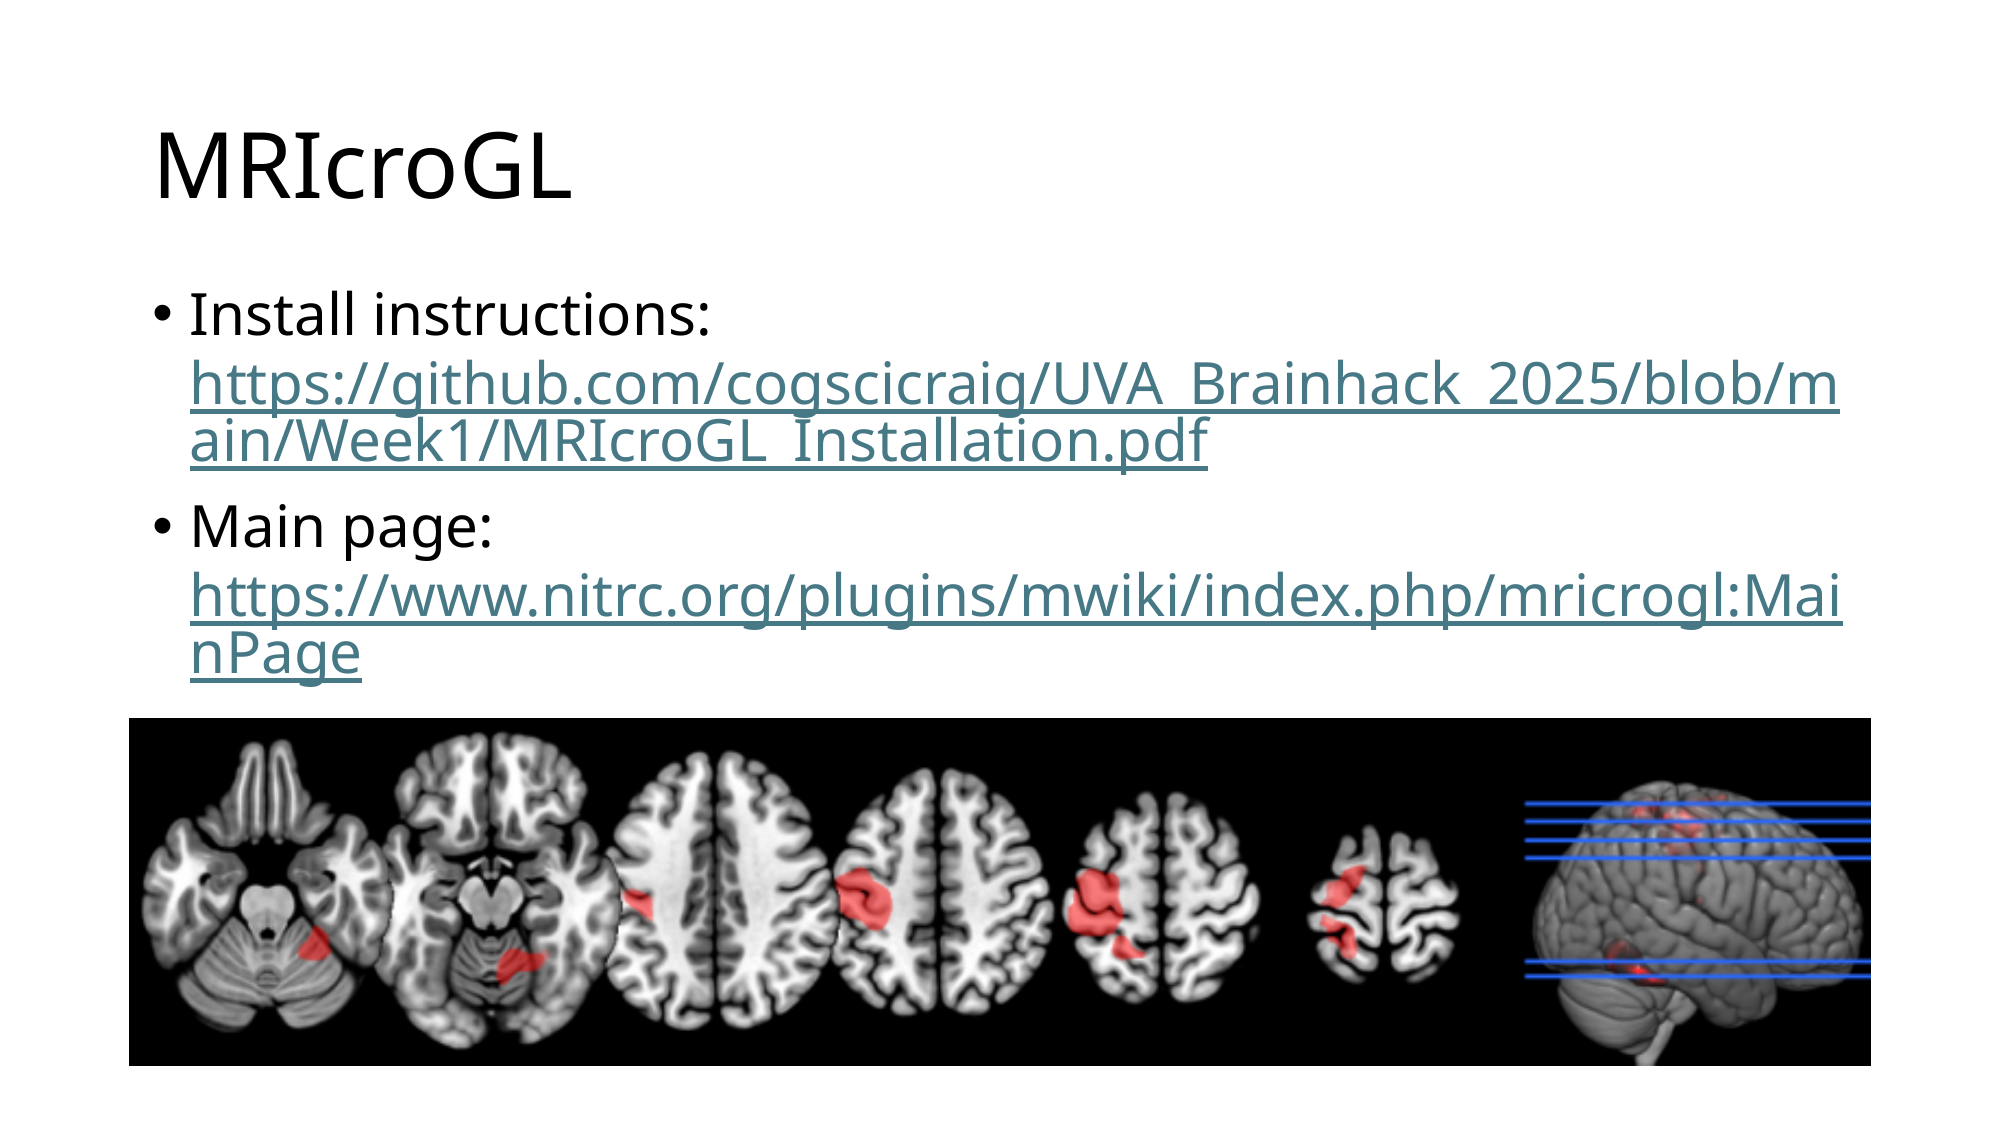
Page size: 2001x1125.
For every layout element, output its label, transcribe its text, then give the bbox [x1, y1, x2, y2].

title MRIcroGL [137, 59, 1863, 277]
list Install instructions: https://github.com/cogscicraig/UVA_Brainhack_2025/blob/main/Week1/MRIcroGL_Installation.pdf Main page: https://www.nitrc.org/plugins/mwiki/index.php/mricrogl:MainPage [137, 277, 1882, 992]
picture [128, 718, 1871, 1066]
